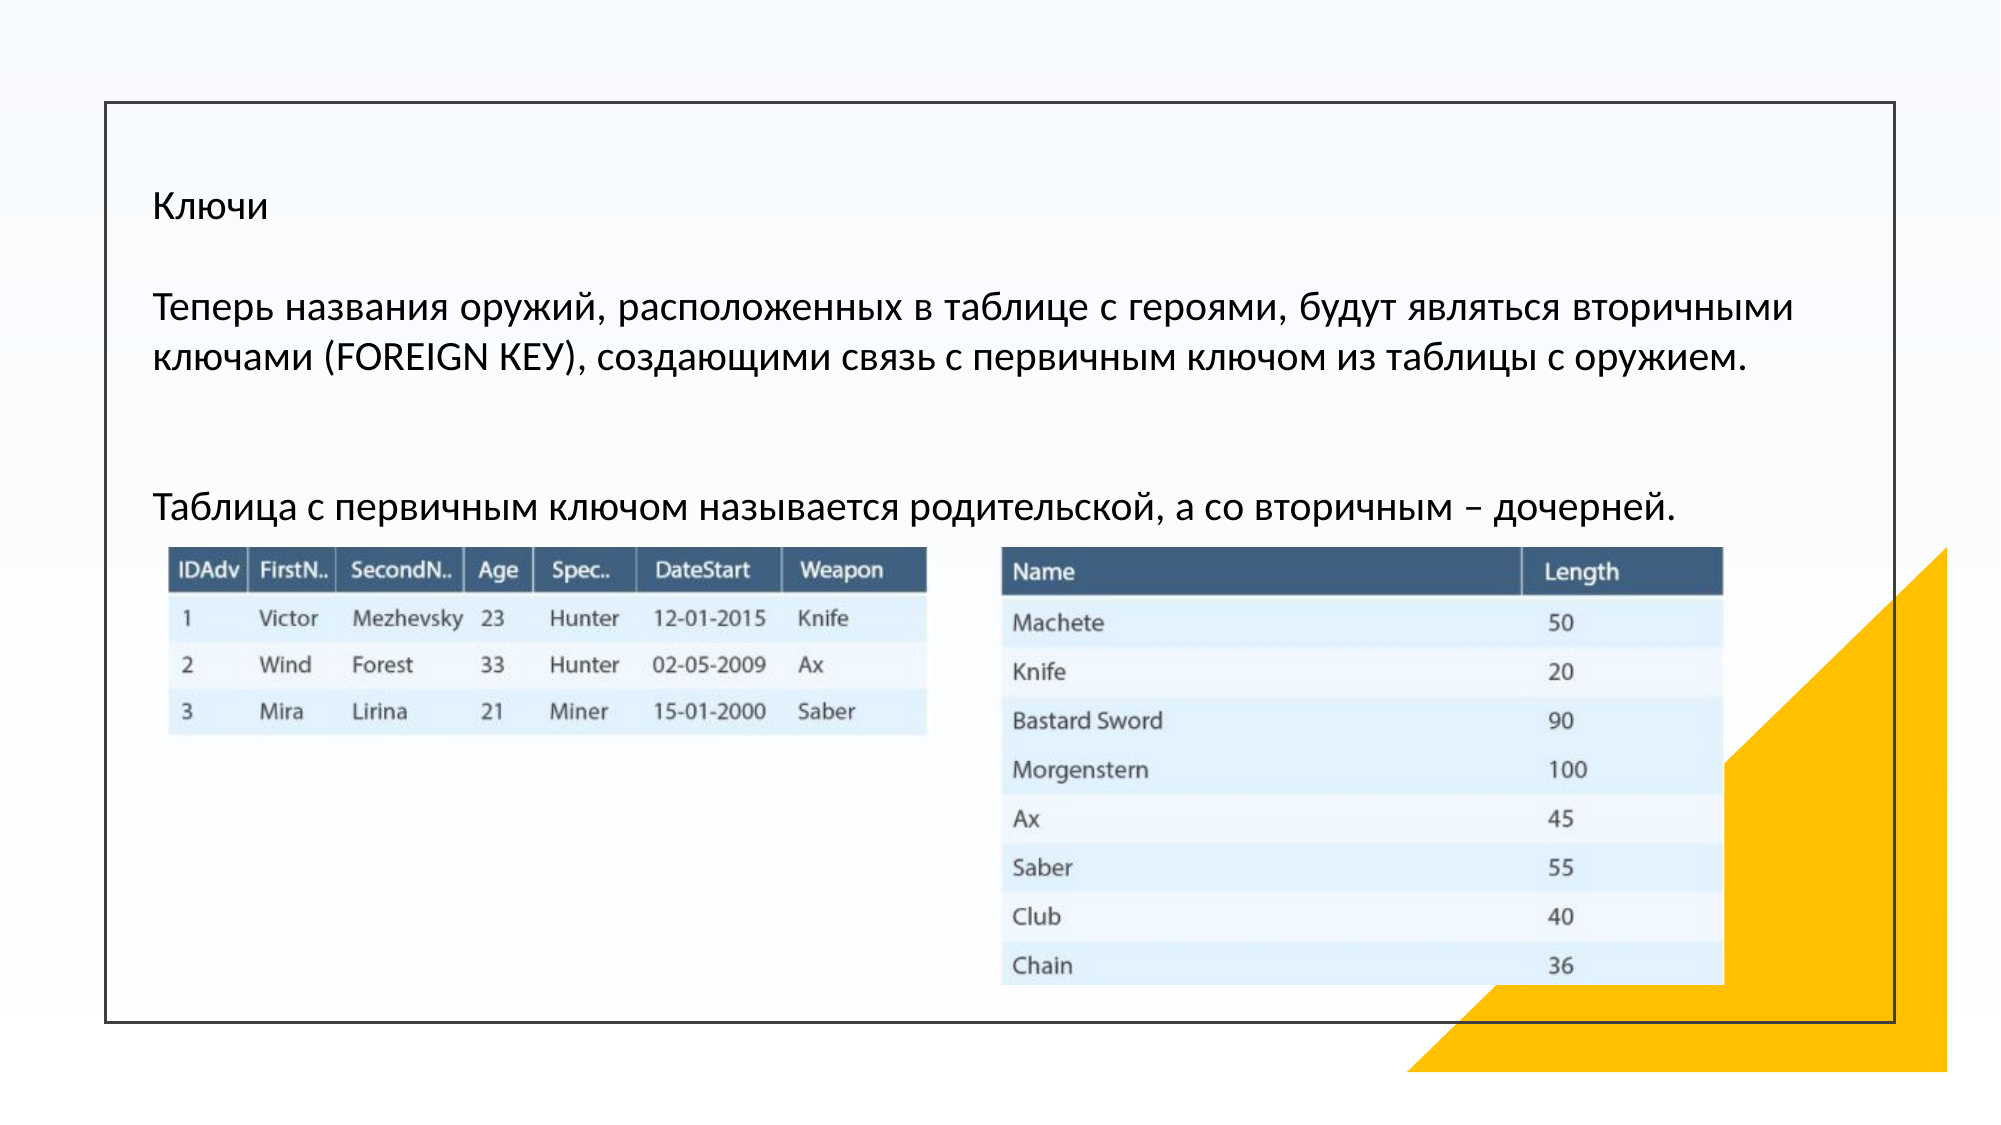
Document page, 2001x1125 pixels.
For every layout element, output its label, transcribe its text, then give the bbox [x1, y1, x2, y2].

text_box [104, 101, 1895, 1023]
picture [168, 547, 933, 739]
text_box Ключи Теперь названия оружий, расположенных в таблице с героями, будут являться вторичными ключами (FOREIGN КЕУ), создающими связь с первичным ключом из таблицы с оружием. Таблица с первичным ключом называется родительской, а со вторичным – дочерней. [138, 171, 1810, 536]
picture [999, 547, 1725, 985]
text_box [1404, 544, 1948, 1074]
